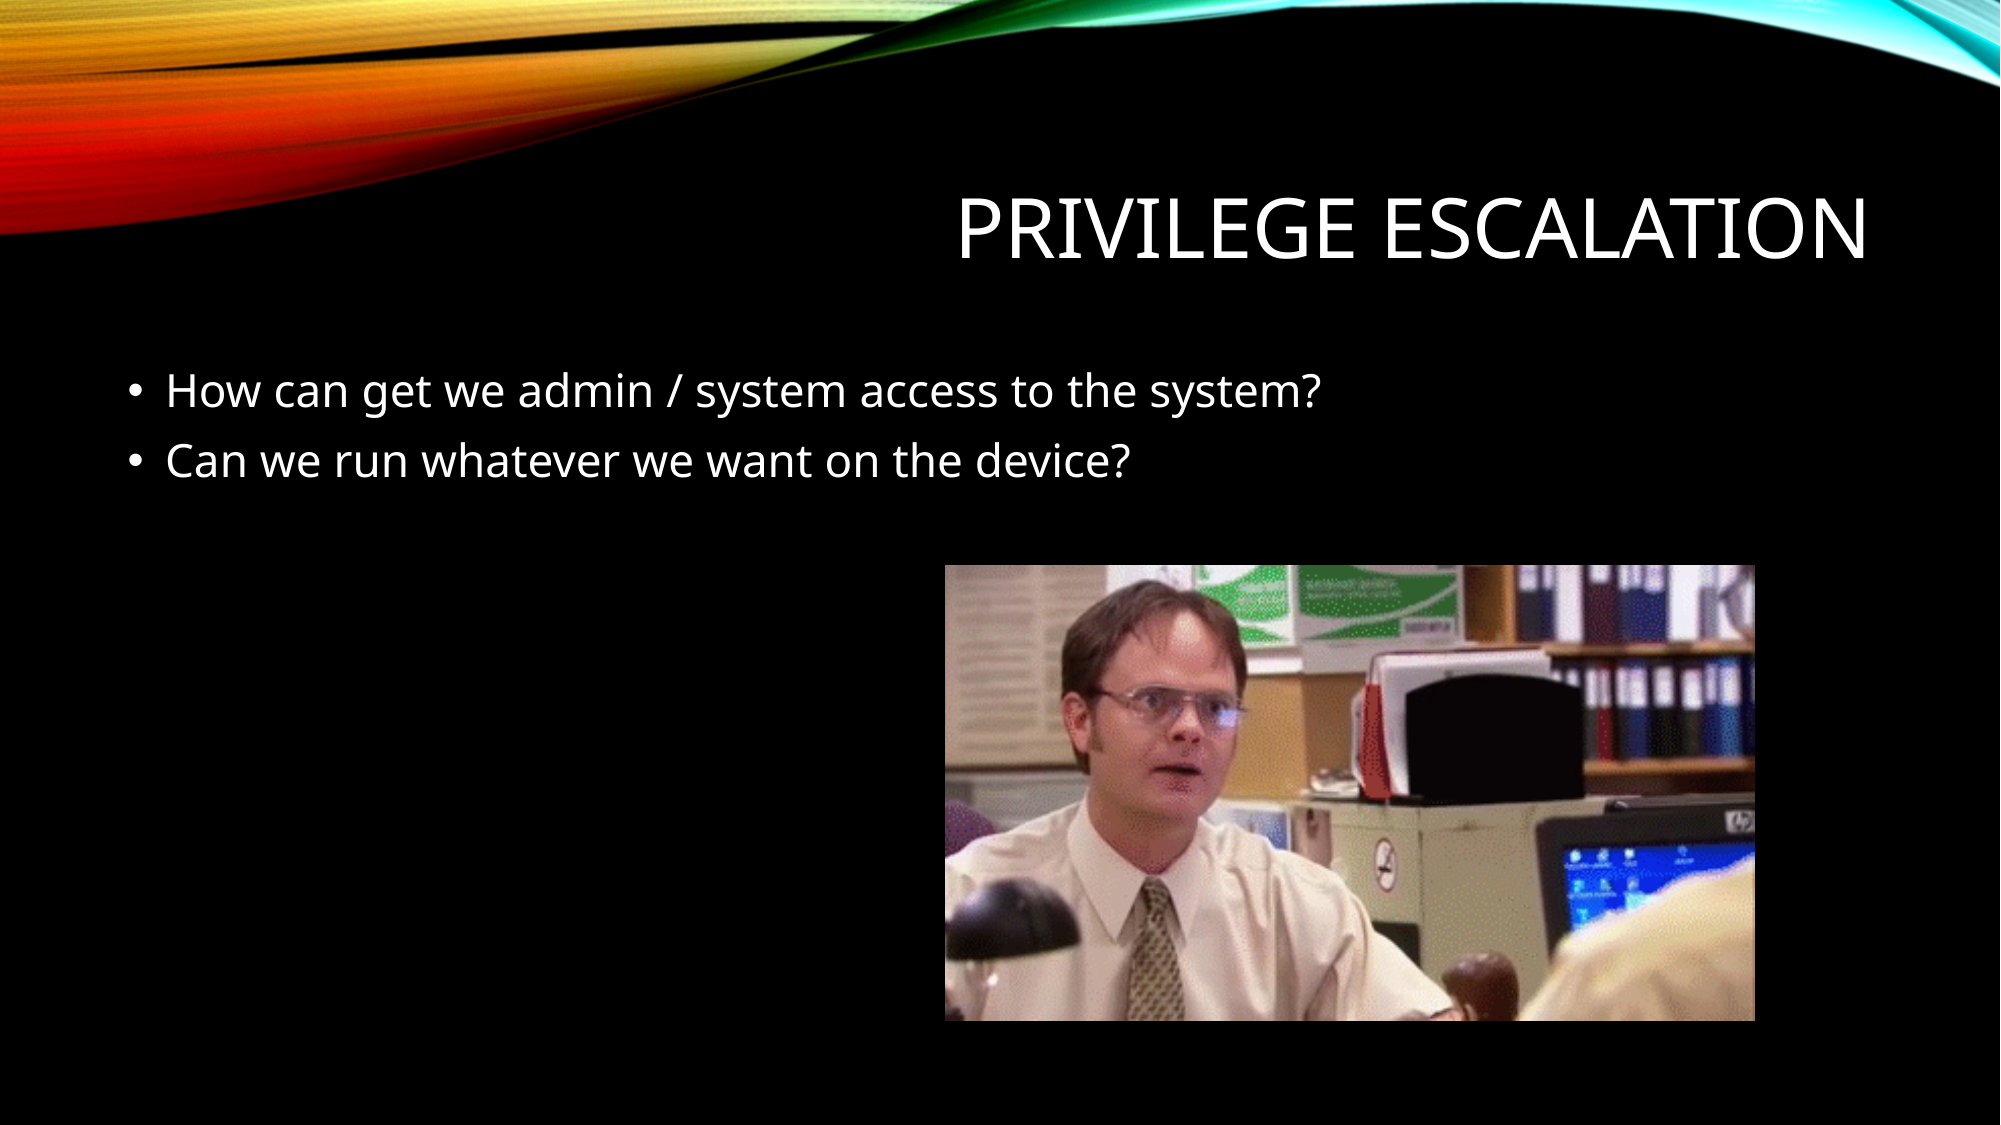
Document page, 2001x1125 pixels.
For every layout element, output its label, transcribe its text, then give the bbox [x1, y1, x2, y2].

picture [945, 564, 1755, 1021]
picture [0, 0, 2000, 237]
list How can get we admin / system access to the system? Can we run whatever we want on the device? [112, 360, 1888, 1021]
title Privilege escalation [474, 125, 1888, 338]
